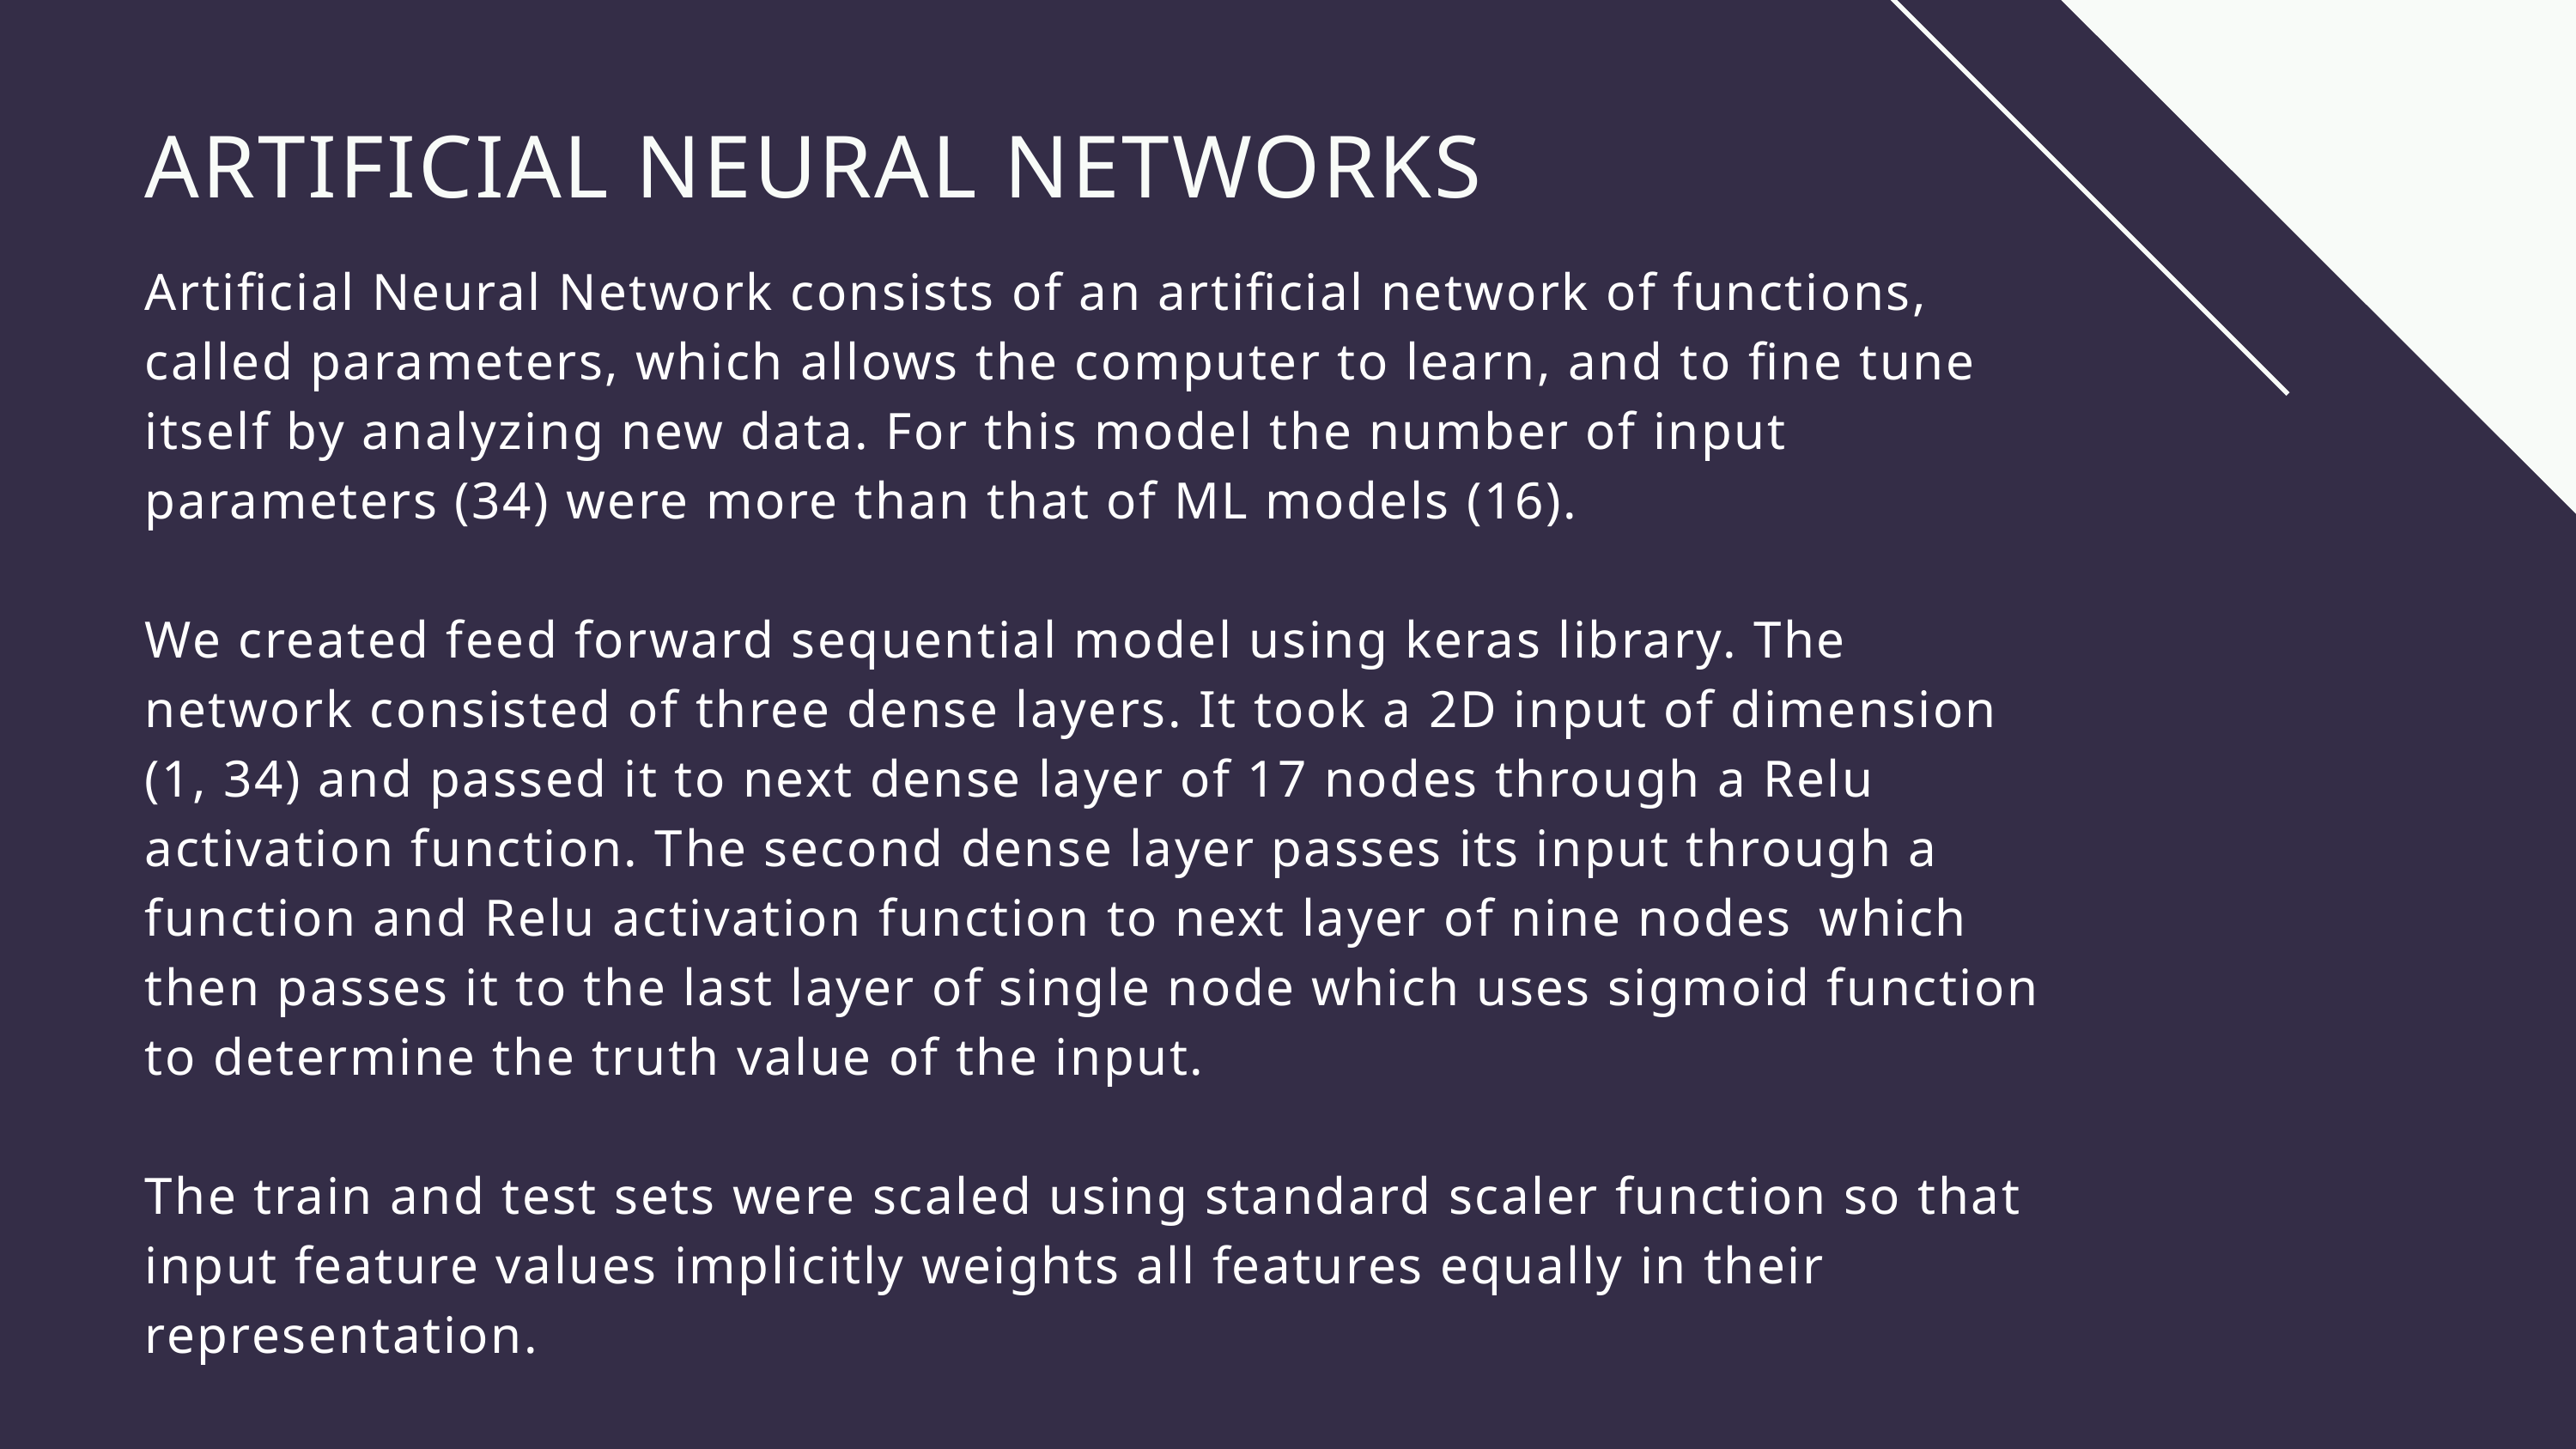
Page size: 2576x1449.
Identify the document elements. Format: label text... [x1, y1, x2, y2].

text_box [2050, 0, 2576, 531]
text_box ARTIFICIAL NEURAL NETWORKS [144, 101, 1940, 215]
text_box Artificial Neural Network consists of an artificial network of functions, called parameters, which allows the computer to learn, and to fine tune itself by analyzing new data. For this model the number of input parameters (34) were more than that of ML models (16). We created feed forward sequential model using keras library. The network consisted of three dense layers. It took a 2D input of dimension (1, 34) and passed it to next dense layer of 17 nodes through a Relu activation function. The second dense layer passes its input through a function and Relu activation function to next layer of nine nodes which then passes it to the last layer of single node which uses sigmoid function to determine the truth value of the input. The train and test sets were scaled using standard scaler function so that input feature values implicitly weights all features equally in their representation. [144, 251, 2071, 1364]
text_box [1890, 0, 2045, 155]
